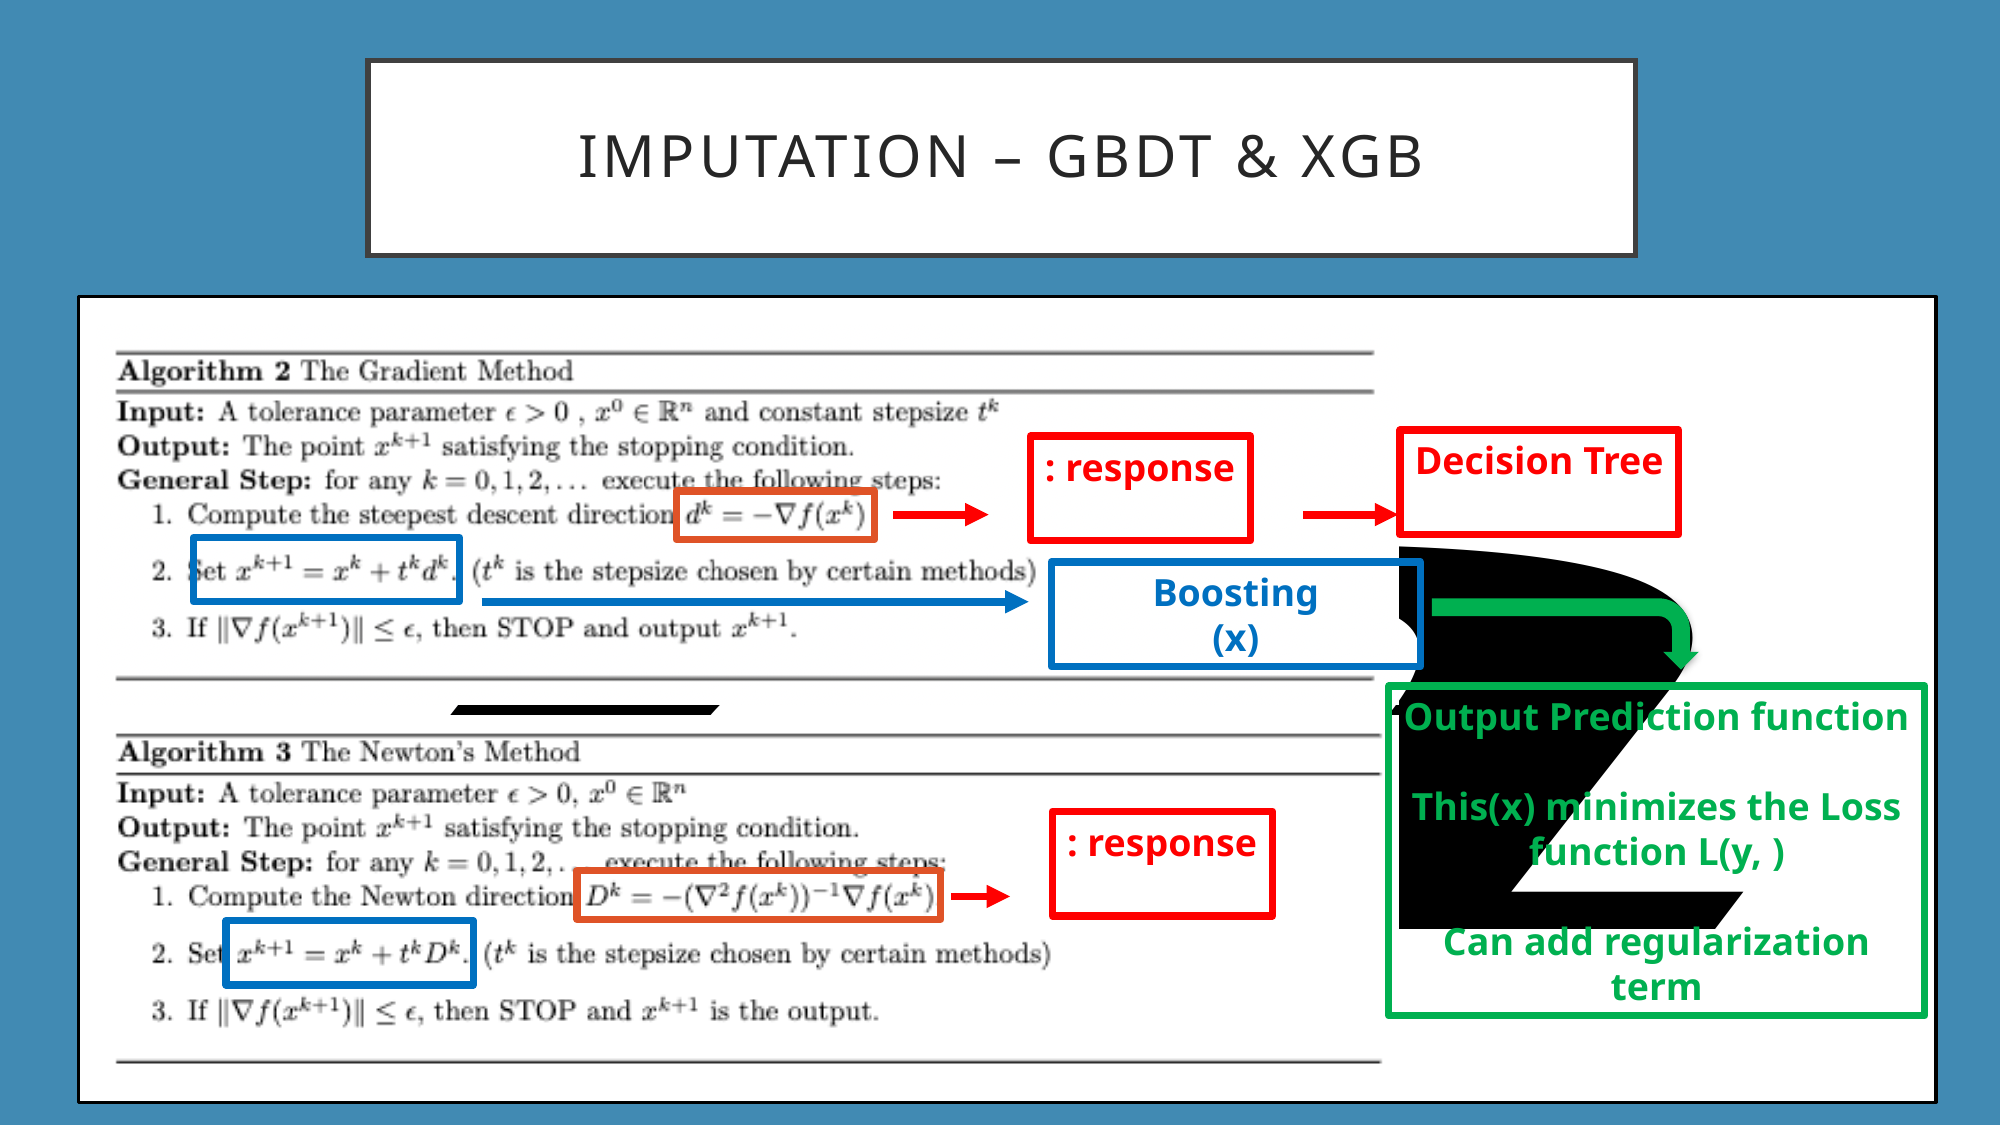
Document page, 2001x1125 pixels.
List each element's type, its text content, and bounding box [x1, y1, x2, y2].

text_box [1431, 598, 1699, 670]
picture [96, 324, 1399, 705]
title Imputation – GBDT & XGB [365, 58, 1638, 258]
picture [96, 715, 1399, 1080]
